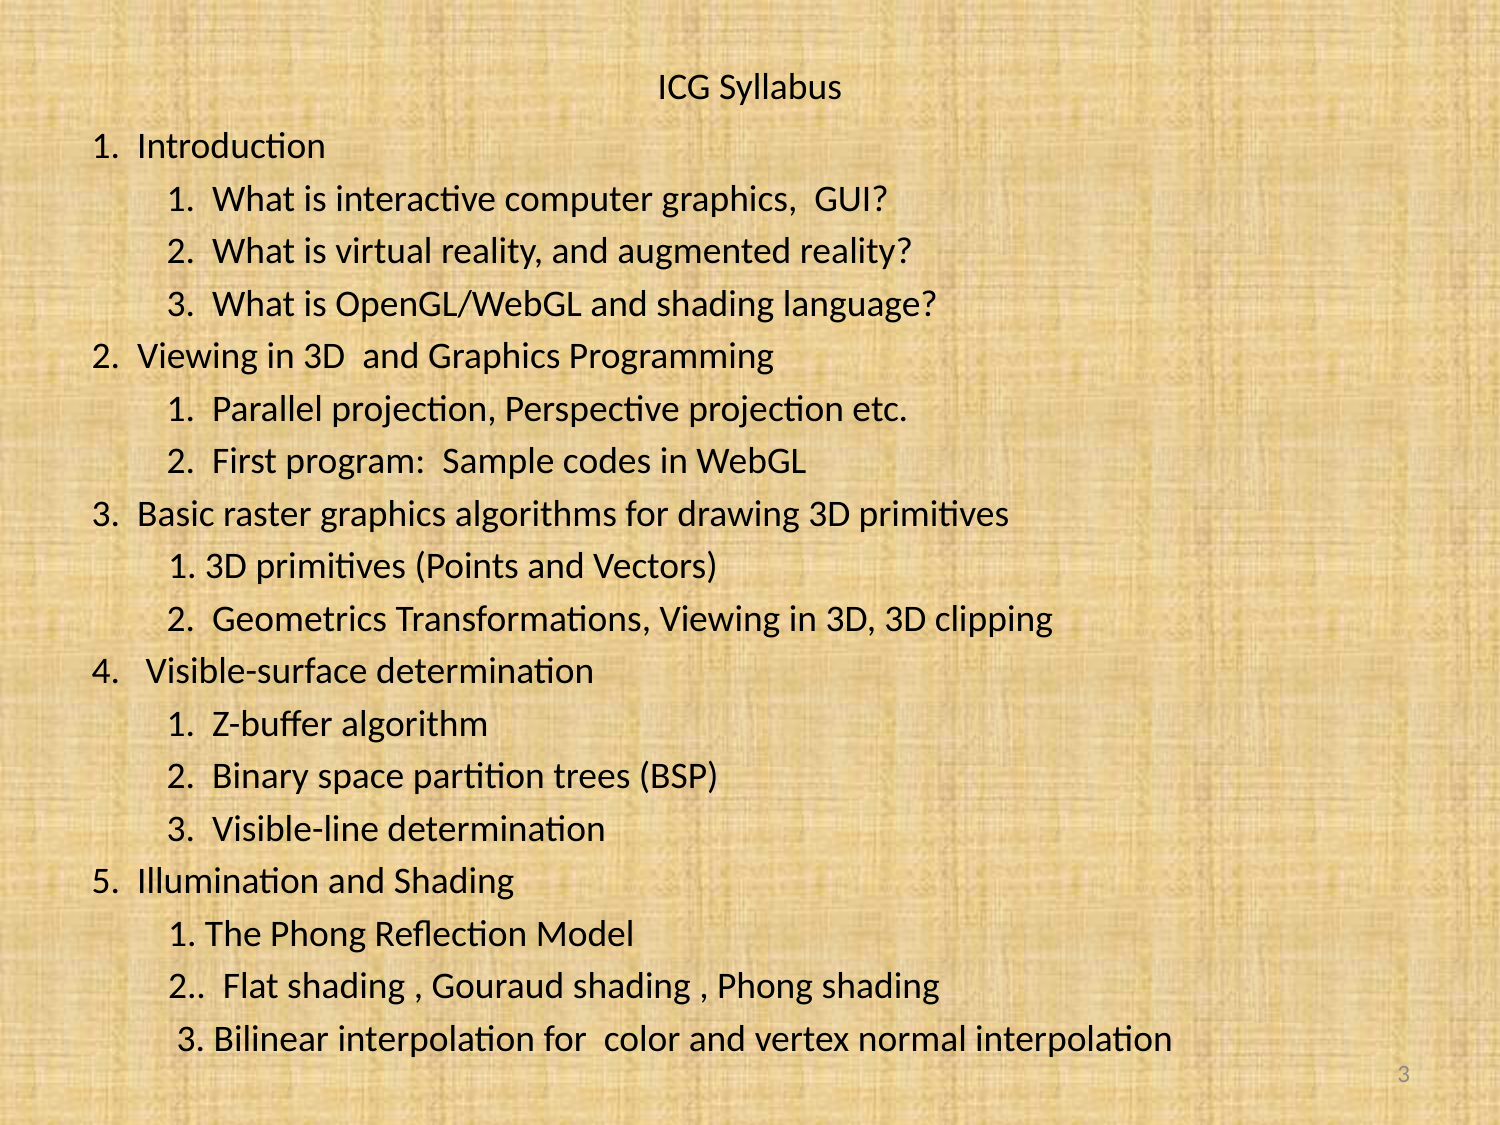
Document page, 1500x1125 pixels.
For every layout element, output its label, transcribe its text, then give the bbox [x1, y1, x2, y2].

picture [0, 0, 1500, 1125]
slide_number 3 [1074, 1042, 1425, 1103]
list 1. Introduction 1. What is interactive computer graphics, GUI? 2. What is virtual reality, and augmented reality? 3. What is OpenGL/WebGL and shading language? 2. Viewing in 3D and Graphics Programming 1. Parallel projection, Perspective projection etc. 2. First program: Sample codes in WebGL 3. Basic raster graphics algorithms for drawing 3D primitives 1. 3D primitives (Points and Vectors) 2. Geometrics Transformations, Viewing in 3D, 3D clipping 4. Visible-surface determination 1. Z-buffer algorithm 2. Binary space partition trees (BSP) 3. Visible-line determination 5. Illumination and Shading 1. The Phong Reflection Model 2.. Flat shading , Gouraud shading , Phong shading 3. Bilinear interpolation for color and vertex normal interpolation [76, 113, 1447, 970]
title ICG Syllabus [243, 30, 1257, 113]
